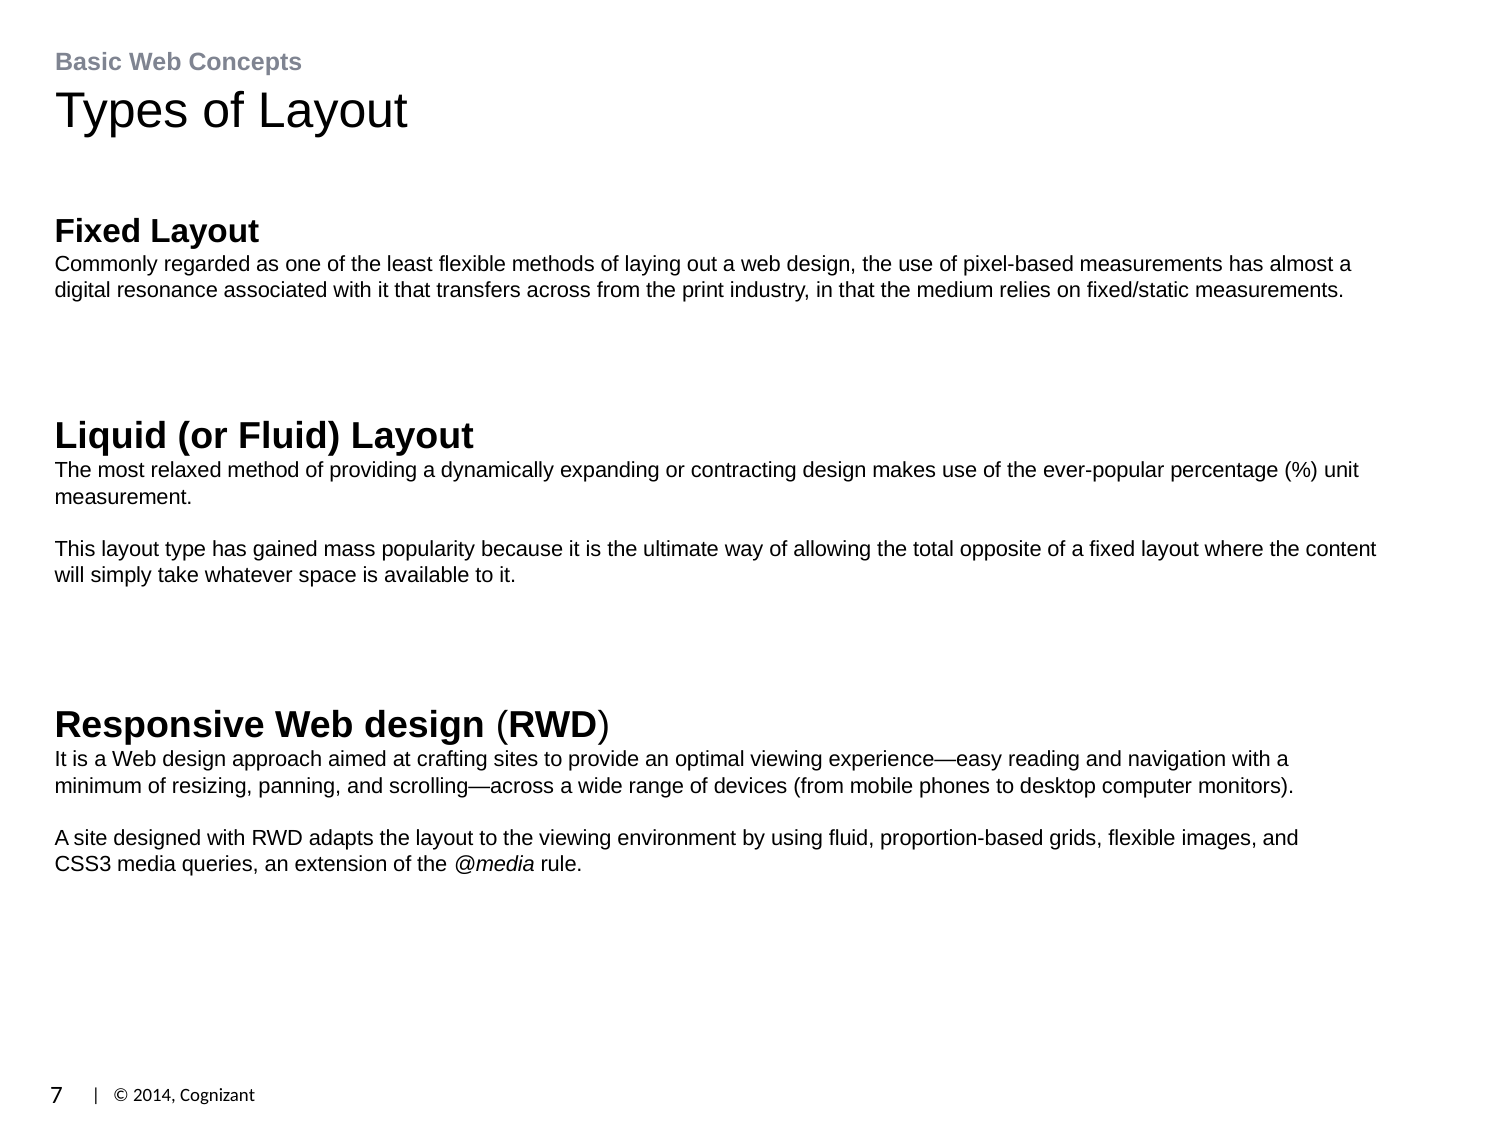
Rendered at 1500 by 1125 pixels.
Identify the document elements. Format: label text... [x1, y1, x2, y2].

text_box Liquid (or Fluid) Layout The most relaxed method of providing a dynamically expanding or contracting design makes use of the ever-popular percentage (%) unit measurement. This layout type has gained mass popularity because it is the ultimate way of allowing the total opposite of a fixed layout where the content will simply take whatever space is available to it. [54, 403, 1384, 595]
title Types of Layout [55, 78, 1463, 145]
text_box Responsive Web design (RWD) It is a Web design approach aimed at crafting sites to provide an optimal viewing experience—easy reading and navigation with a minimum of resizing, panning, and scrolling—across a wide range of devices (from mobile phones to desktop computer monitors). A site designed with RWD adapts the layout to the viewing environment by using fluid, proportion-based grids, flexible images, and CSS3 media queries, an extension of the @media rule. [54, 692, 1384, 884]
text_box Fixed Layout Commonly regarded as one of the least flexible methods of laying out a web design, the use of pixel-based measurements has almost a digital resonance associated with it that transfers across from the print industry, in that the medium relies on fixed/static measurements. [54, 202, 1360, 310]
